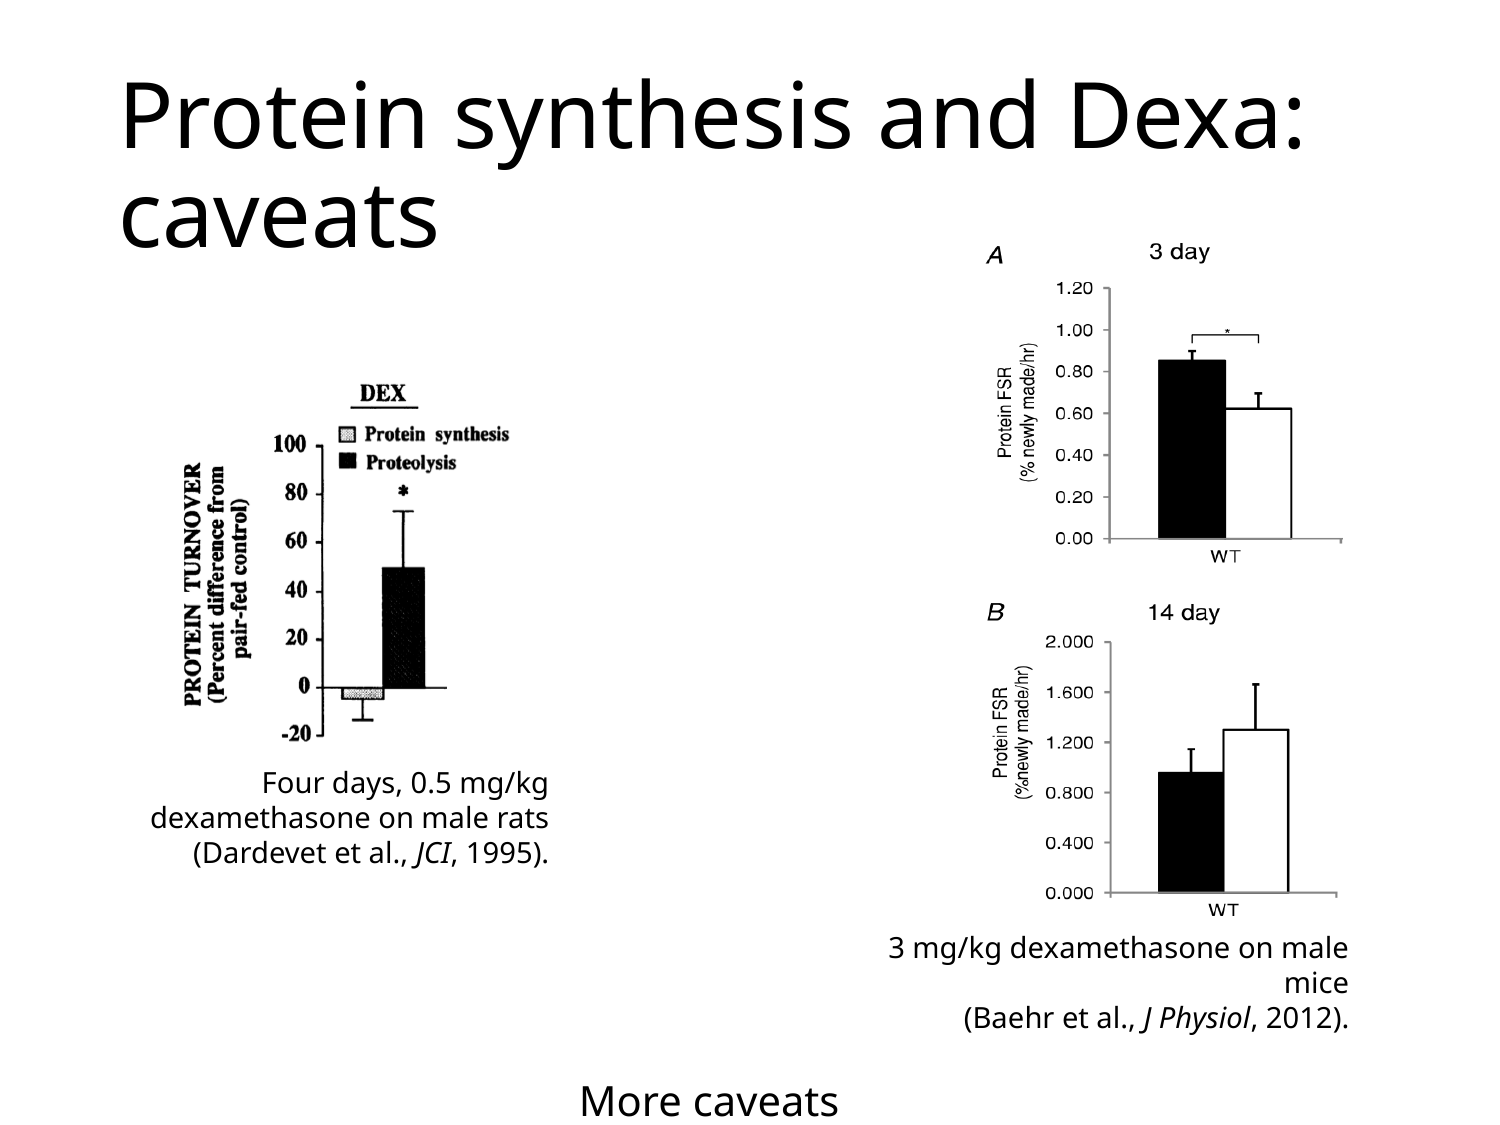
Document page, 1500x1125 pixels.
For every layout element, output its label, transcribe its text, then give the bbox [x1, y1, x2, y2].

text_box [848, 240, 1364, 1009]
title Protein synthesis and Dexa: caveats [103, 59, 1397, 278]
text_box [123, 363, 565, 878]
text_box More caveats later. [564, 1067, 936, 1125]
